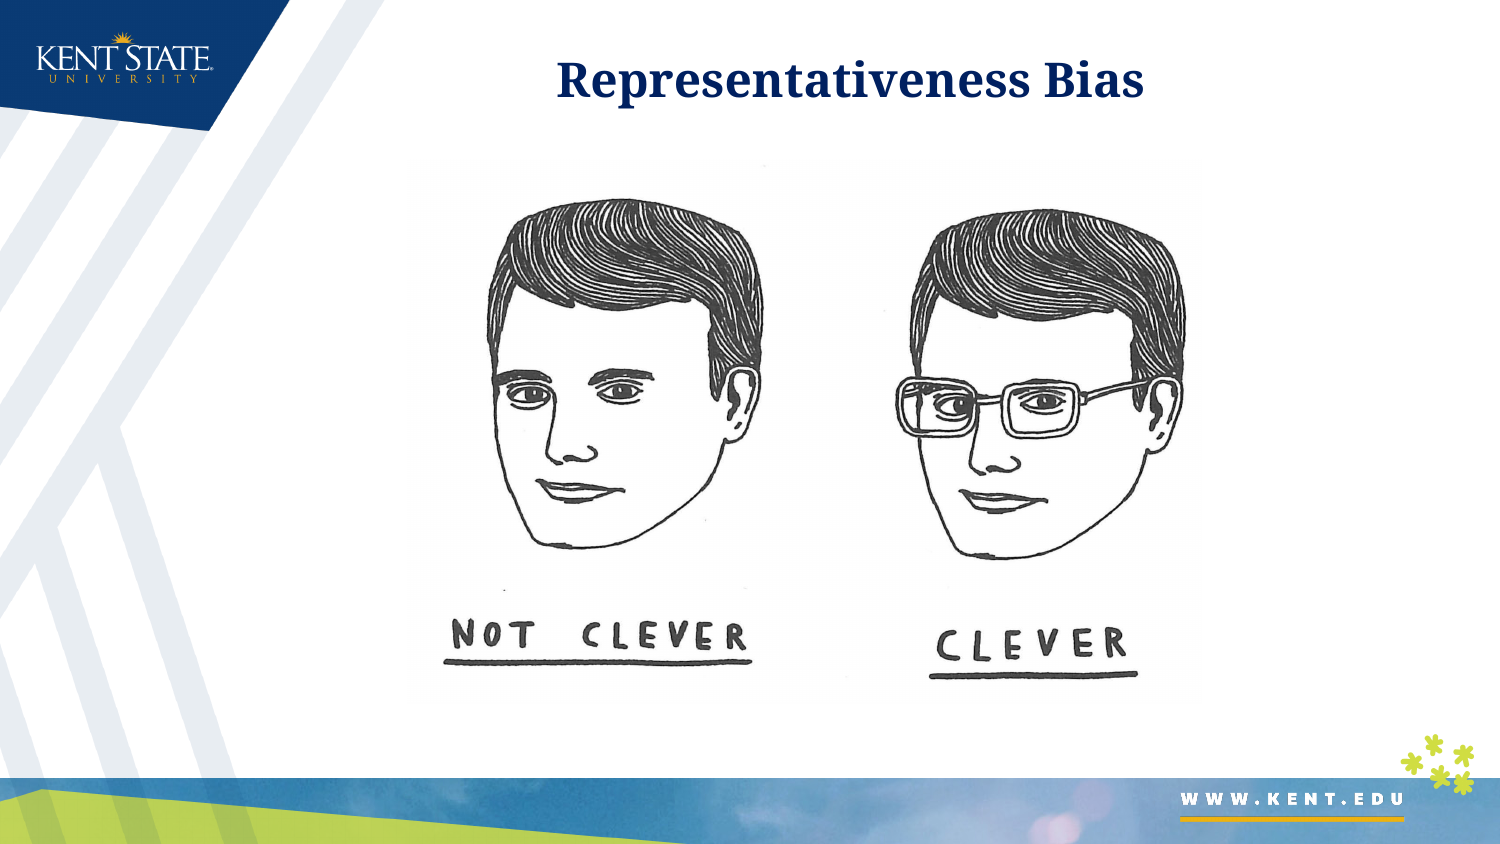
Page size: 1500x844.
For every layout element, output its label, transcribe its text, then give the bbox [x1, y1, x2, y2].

picture [0, 0, 1500, 844]
title Representativeness Bias [287, 25, 1415, 138]
picture [407, 159, 1202, 705]
